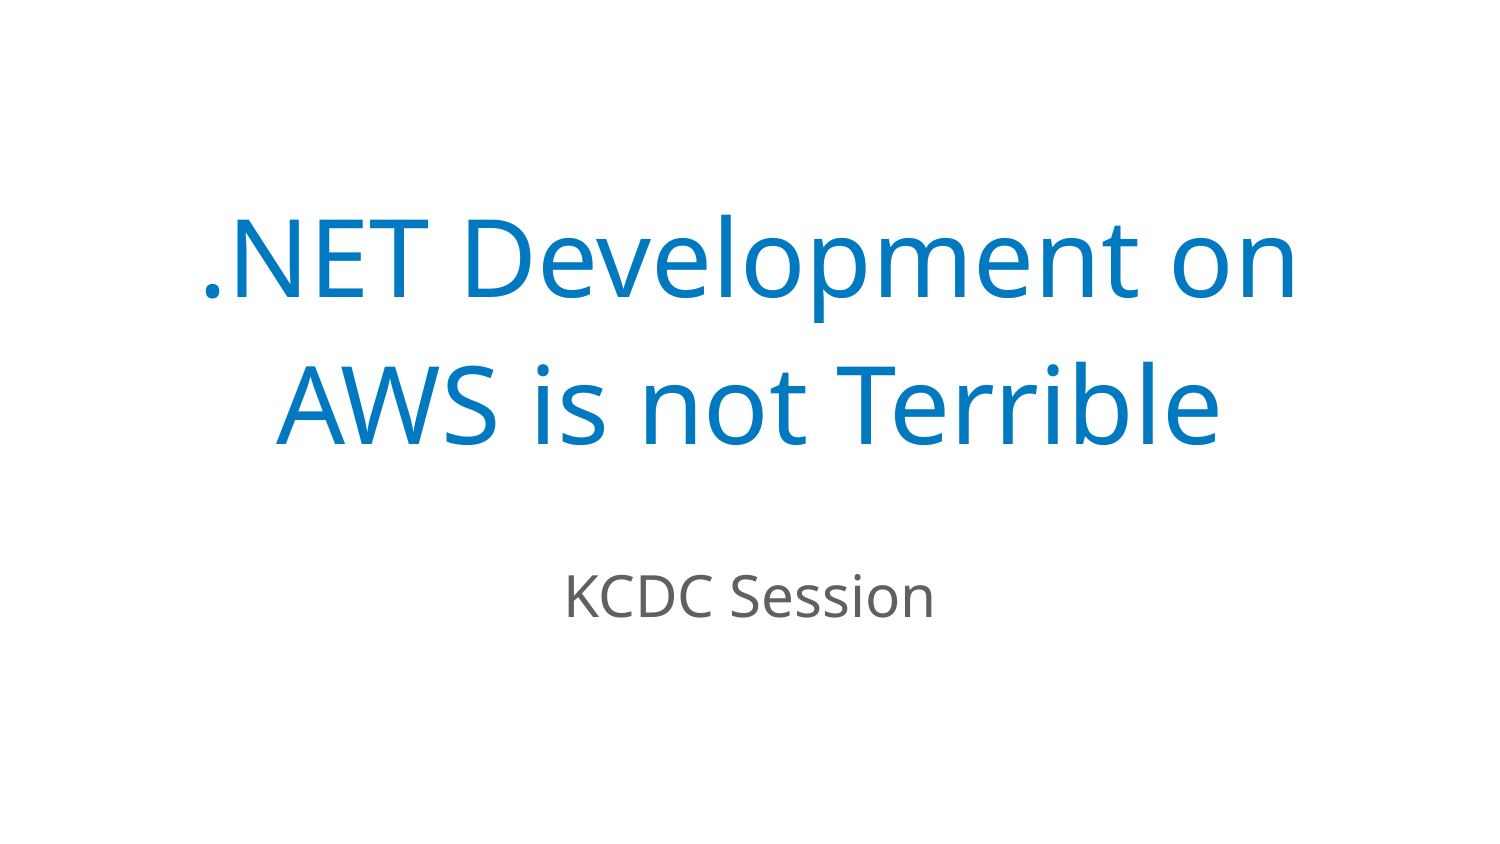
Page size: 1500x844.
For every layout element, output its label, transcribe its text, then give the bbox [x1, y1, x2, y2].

subtitle KCDC Session [75, 540, 1425, 671]
title .NET Development on AWS is not Terrible [75, 155, 1425, 492]
